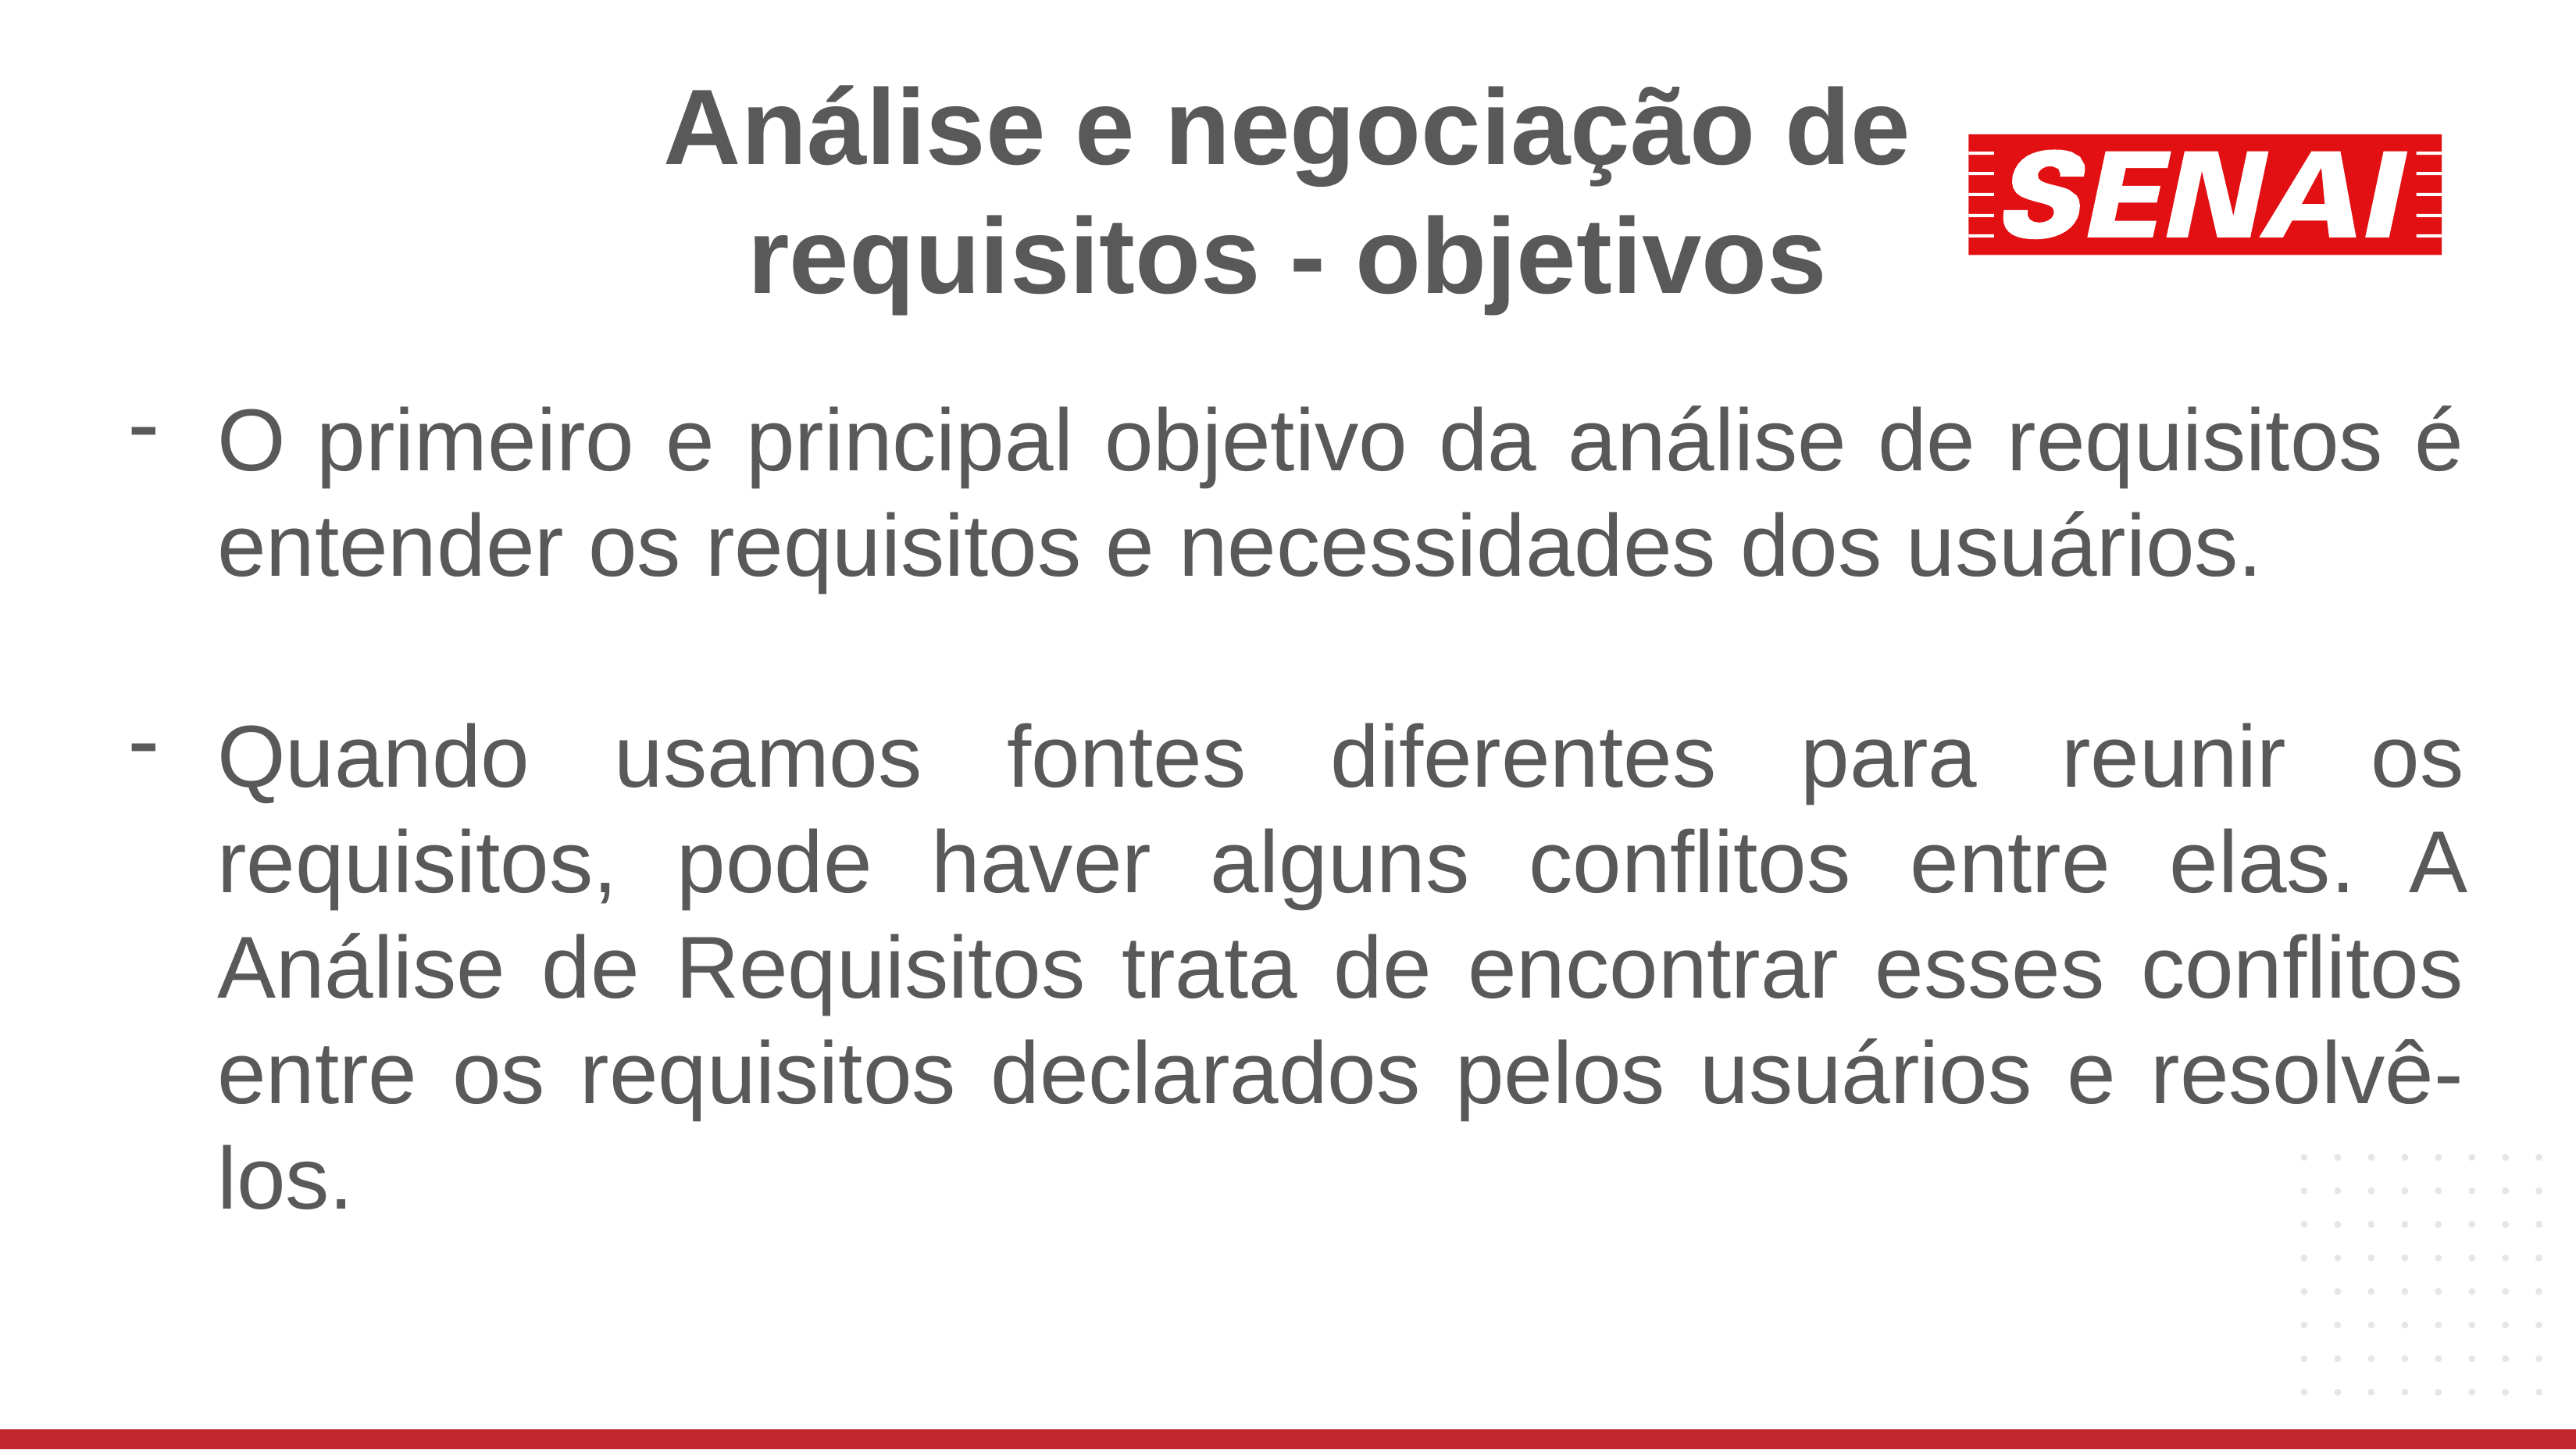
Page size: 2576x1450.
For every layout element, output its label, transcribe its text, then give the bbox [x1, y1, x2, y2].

text_box [2367, 1355, 2375, 1362]
text_box [2535, 1221, 2542, 1228]
text_box [2435, 1288, 2442, 1295]
text_box O primeiro e principal objetivo da análise de requisitos é entender os requisitos e necessidades dos usuários. Quando usamos fontes diferentes para reunir os requisitos, pode haver alguns conflitos entre elas. A Análise de Requisitos trata de encontrar esses conflitos entre os requisitos declarados pelos usuários e resolvê-los. [117, 377, 2476, 1233]
text_box [2300, 1254, 2308, 1262]
text_box [2300, 1388, 2308, 1396]
title Análise e negociação de requisitos - objetivos [614, 55, 1962, 316]
text_box [2334, 1388, 2342, 1396]
text_box [2367, 1388, 2375, 1396]
text_box [2535, 1355, 2542, 1362]
text_box [2468, 1288, 2476, 1295]
text_box [2334, 1254, 2342, 1262]
text_box [2535, 1388, 2542, 1396]
text_box [2435, 1388, 2442, 1396]
text_box [2435, 1254, 2442, 1262]
text_box [2502, 1254, 2509, 1262]
text_box [2502, 1188, 2509, 1195]
text_box [2334, 1355, 2342, 1362]
text_box [2502, 1288, 2509, 1295]
text_box [2535, 1288, 2542, 1295]
text_box [2502, 1388, 2509, 1396]
text_box [2300, 1321, 2308, 1329]
text_box [2502, 1321, 2509, 1329]
text_box [2535, 1254, 2542, 1262]
text_box [2468, 1321, 2476, 1329]
text_box [2468, 1254, 2476, 1262]
text_box [2435, 1355, 2442, 1362]
text_box [2535, 1321, 2542, 1329]
text_box [2300, 1355, 2308, 1362]
text_box [2535, 1188, 2542, 1195]
text_box [2502, 1221, 2509, 1228]
text_box [2367, 1321, 2375, 1329]
text_box [2535, 1154, 2542, 1161]
text_box [2367, 1288, 2375, 1295]
text_box [2502, 1154, 2509, 1161]
text_box [2334, 1288, 2342, 1295]
text_box [2401, 1355, 2409, 1362]
text_box [2300, 1288, 2308, 1295]
text_box [2435, 1321, 2442, 1329]
text_box [2401, 1388, 2409, 1396]
text_box [2468, 1355, 2476, 1362]
text_box [2401, 1321, 2409, 1329]
text_box [2334, 1321, 2342, 1329]
text_box [2401, 1288, 2409, 1295]
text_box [1968, 134, 2442, 255]
text_box [2401, 1254, 2409, 1262]
text_box [2367, 1254, 2375, 1262]
text_box [2468, 1388, 2476, 1396]
text_box [0, 1429, 2576, 1449]
text_box [2502, 1355, 2509, 1362]
